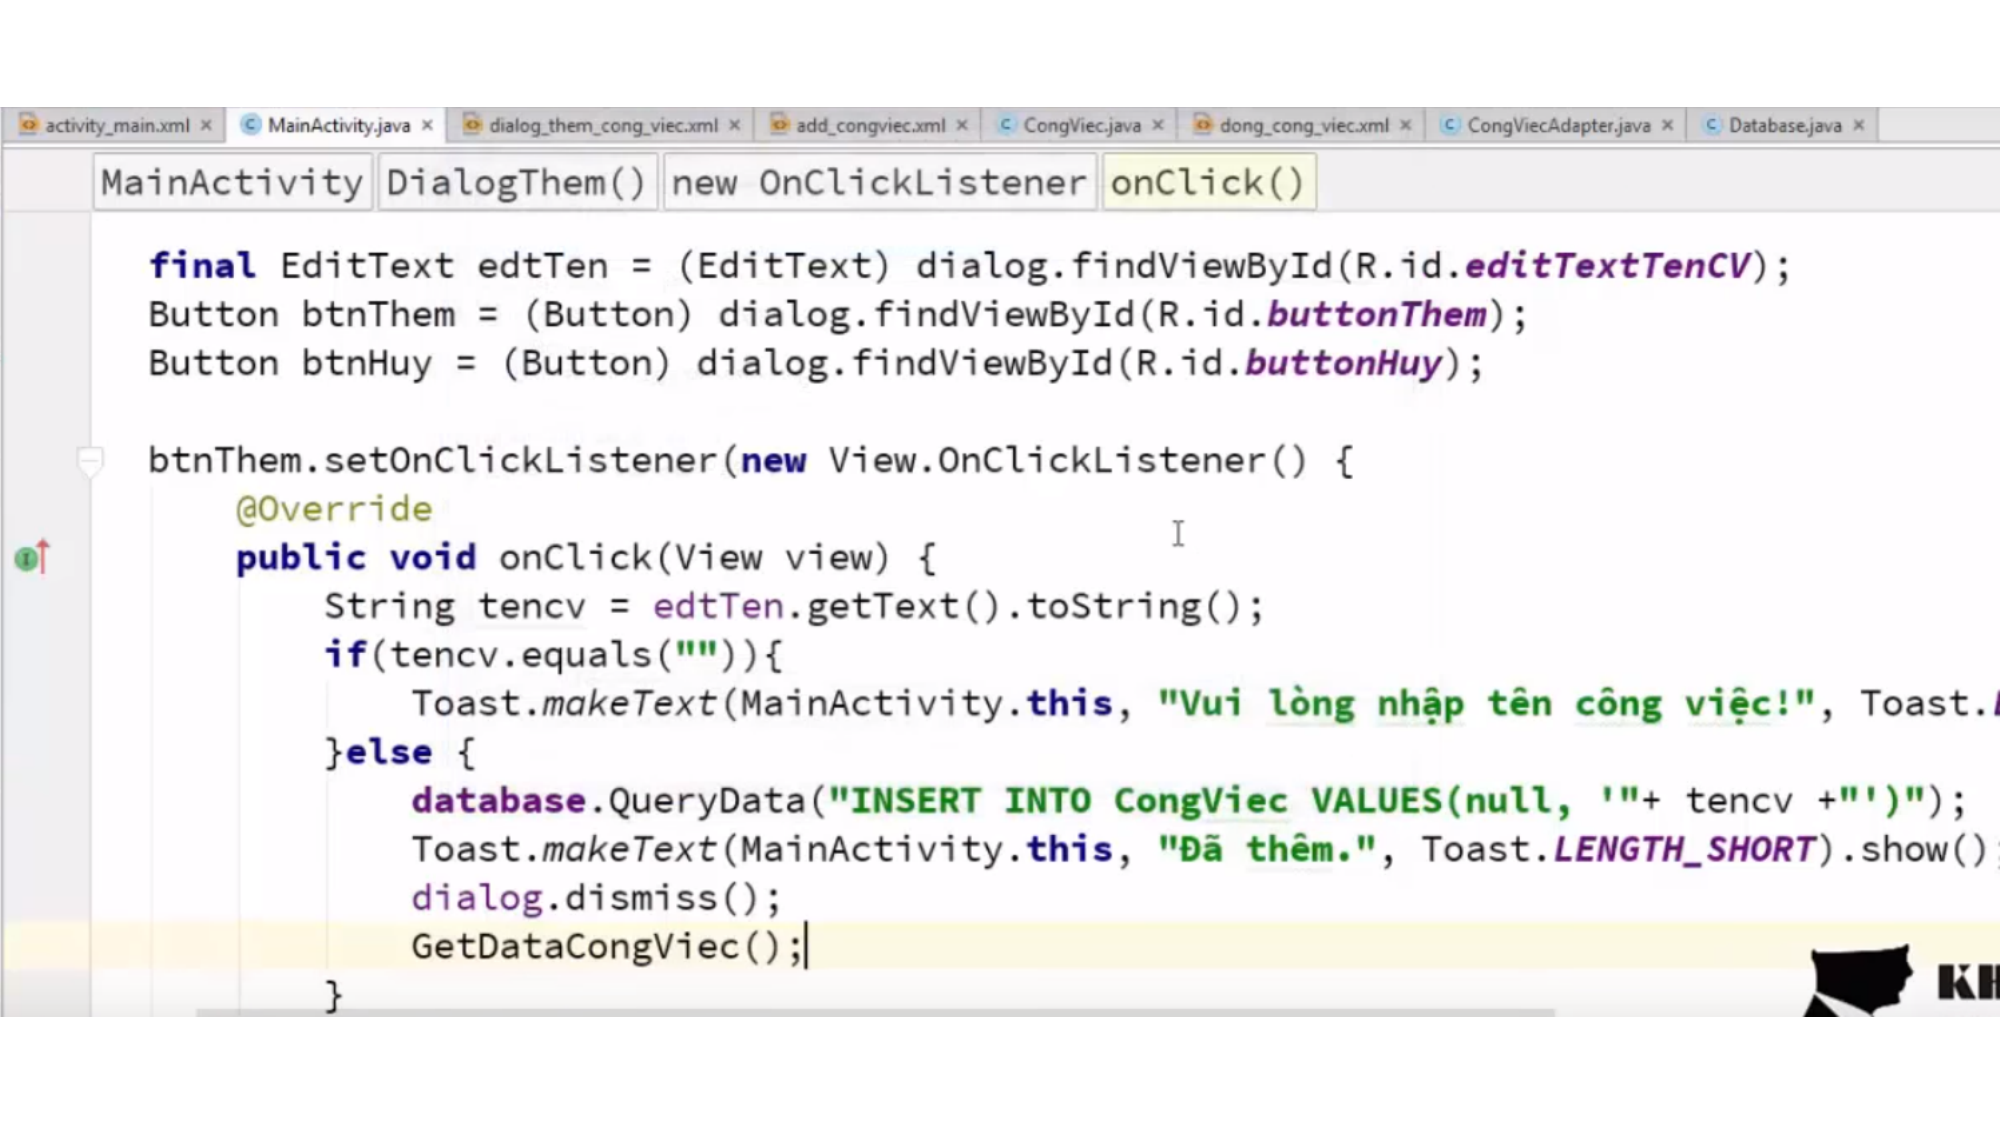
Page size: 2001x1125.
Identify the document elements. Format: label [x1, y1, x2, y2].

picture [0, 107, 2000, 1017]
